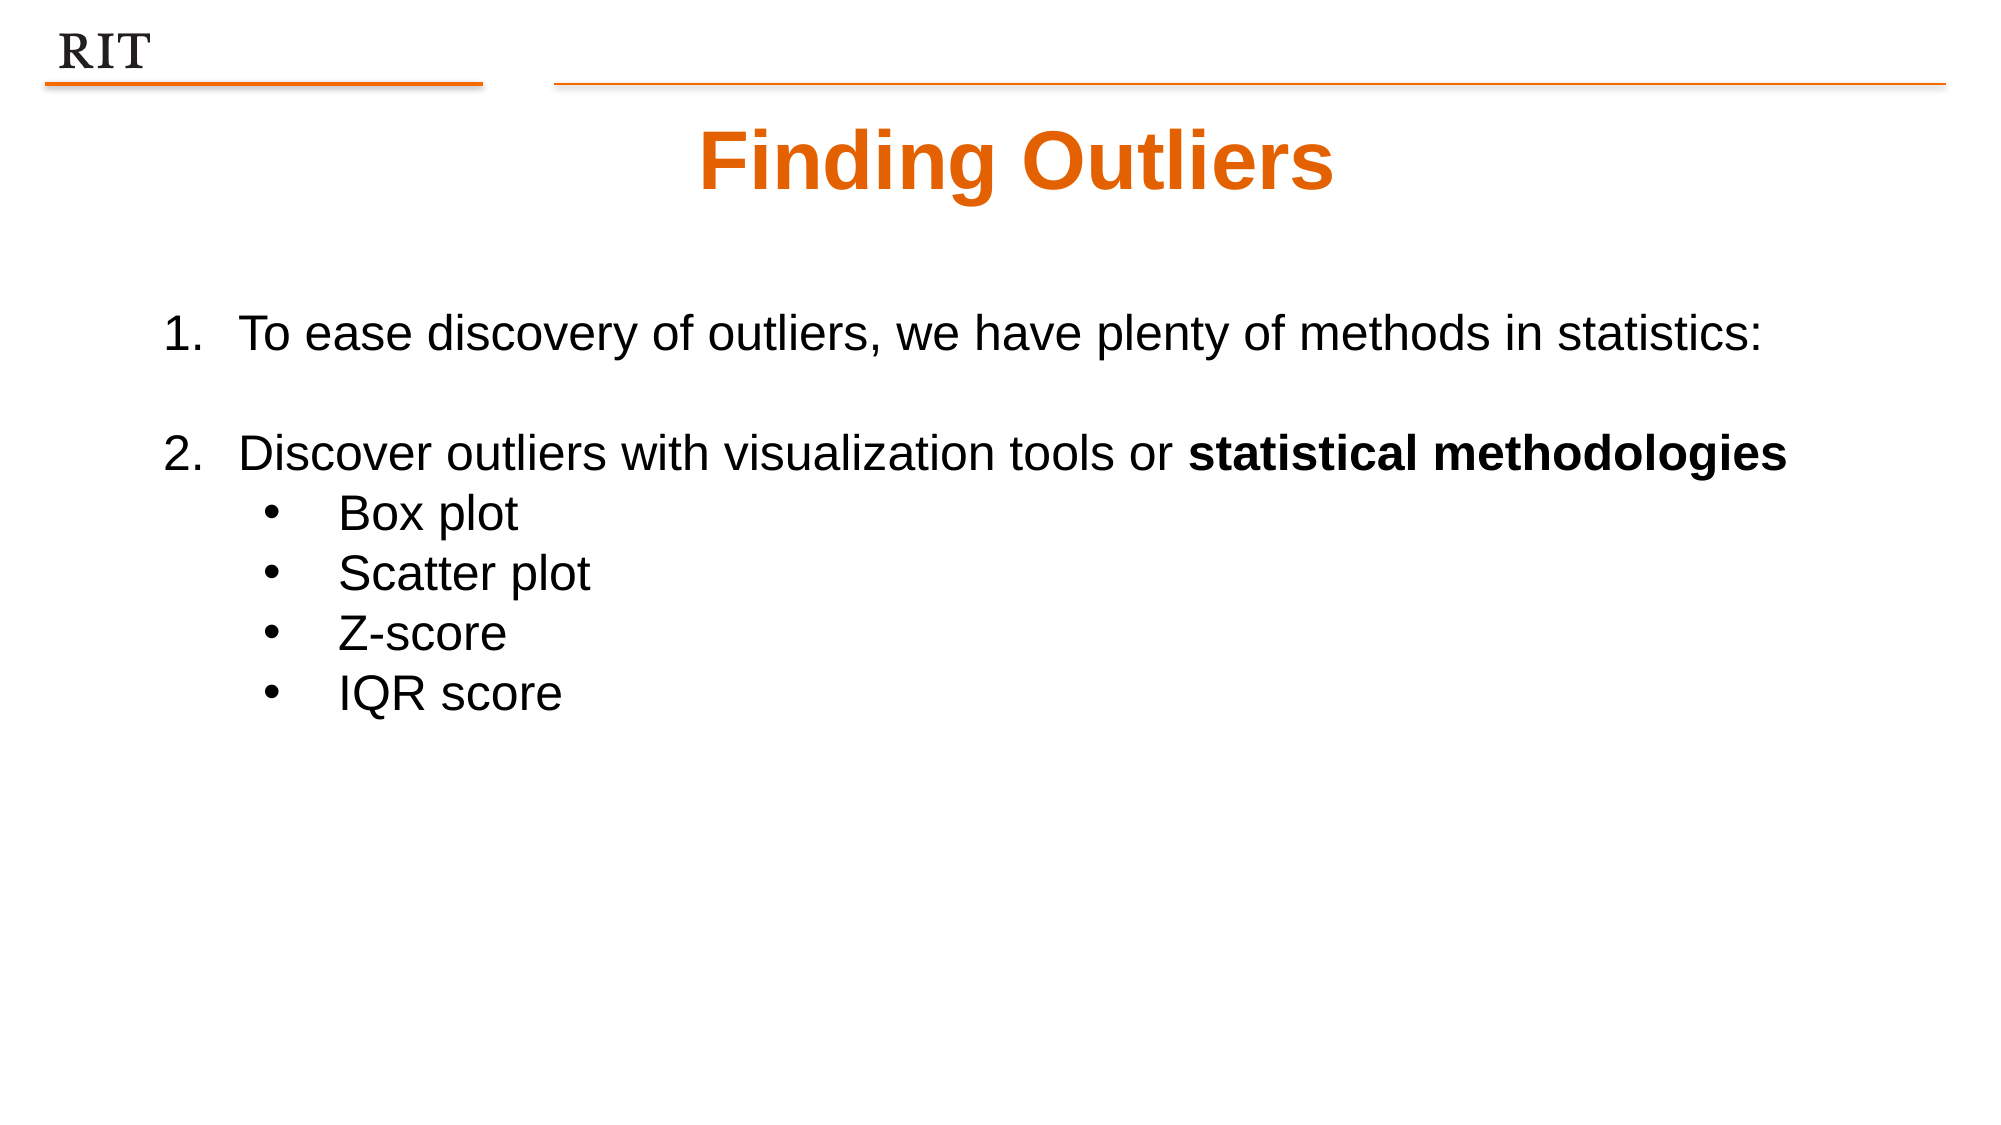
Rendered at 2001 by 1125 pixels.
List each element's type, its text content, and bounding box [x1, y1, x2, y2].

title Finding Outliers [117, 114, 1918, 198]
text_box To ease discovery of outliers, we have plenty of methods in statistics: Discover outliers with visualization tools or statistical methodologies Box plot Scatter plot Z-score IQR score [143, 280, 1892, 966]
